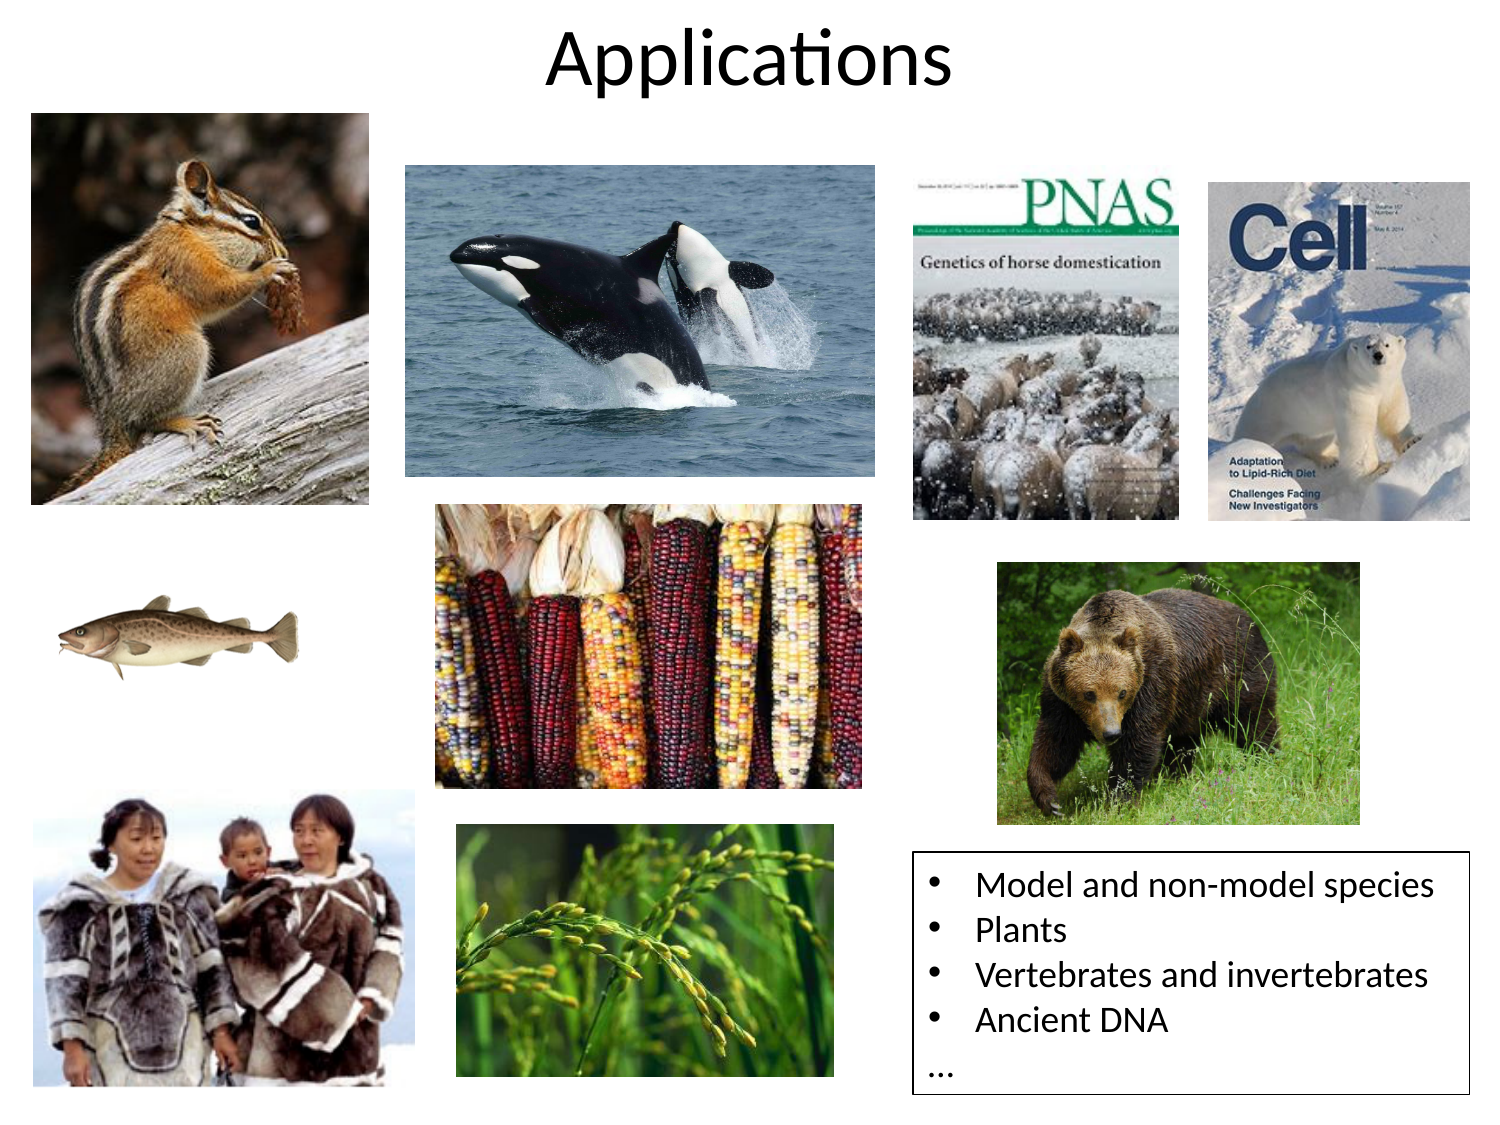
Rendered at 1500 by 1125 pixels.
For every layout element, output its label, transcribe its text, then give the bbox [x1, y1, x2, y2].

picture [456, 823, 834, 1078]
picture [32, 788, 415, 1089]
picture [435, 504, 862, 789]
picture [405, 164, 875, 478]
title Applications [75, 0, 1425, 106]
picture [912, 164, 1179, 520]
text_box Model and non-model species Plants Vertebrates and invertebrates Ancient DNA … [913, 851, 1470, 1095]
picture [1208, 182, 1470, 522]
picture [31, 113, 369, 505]
picture [997, 562, 1360, 825]
picture [55, 562, 305, 713]
